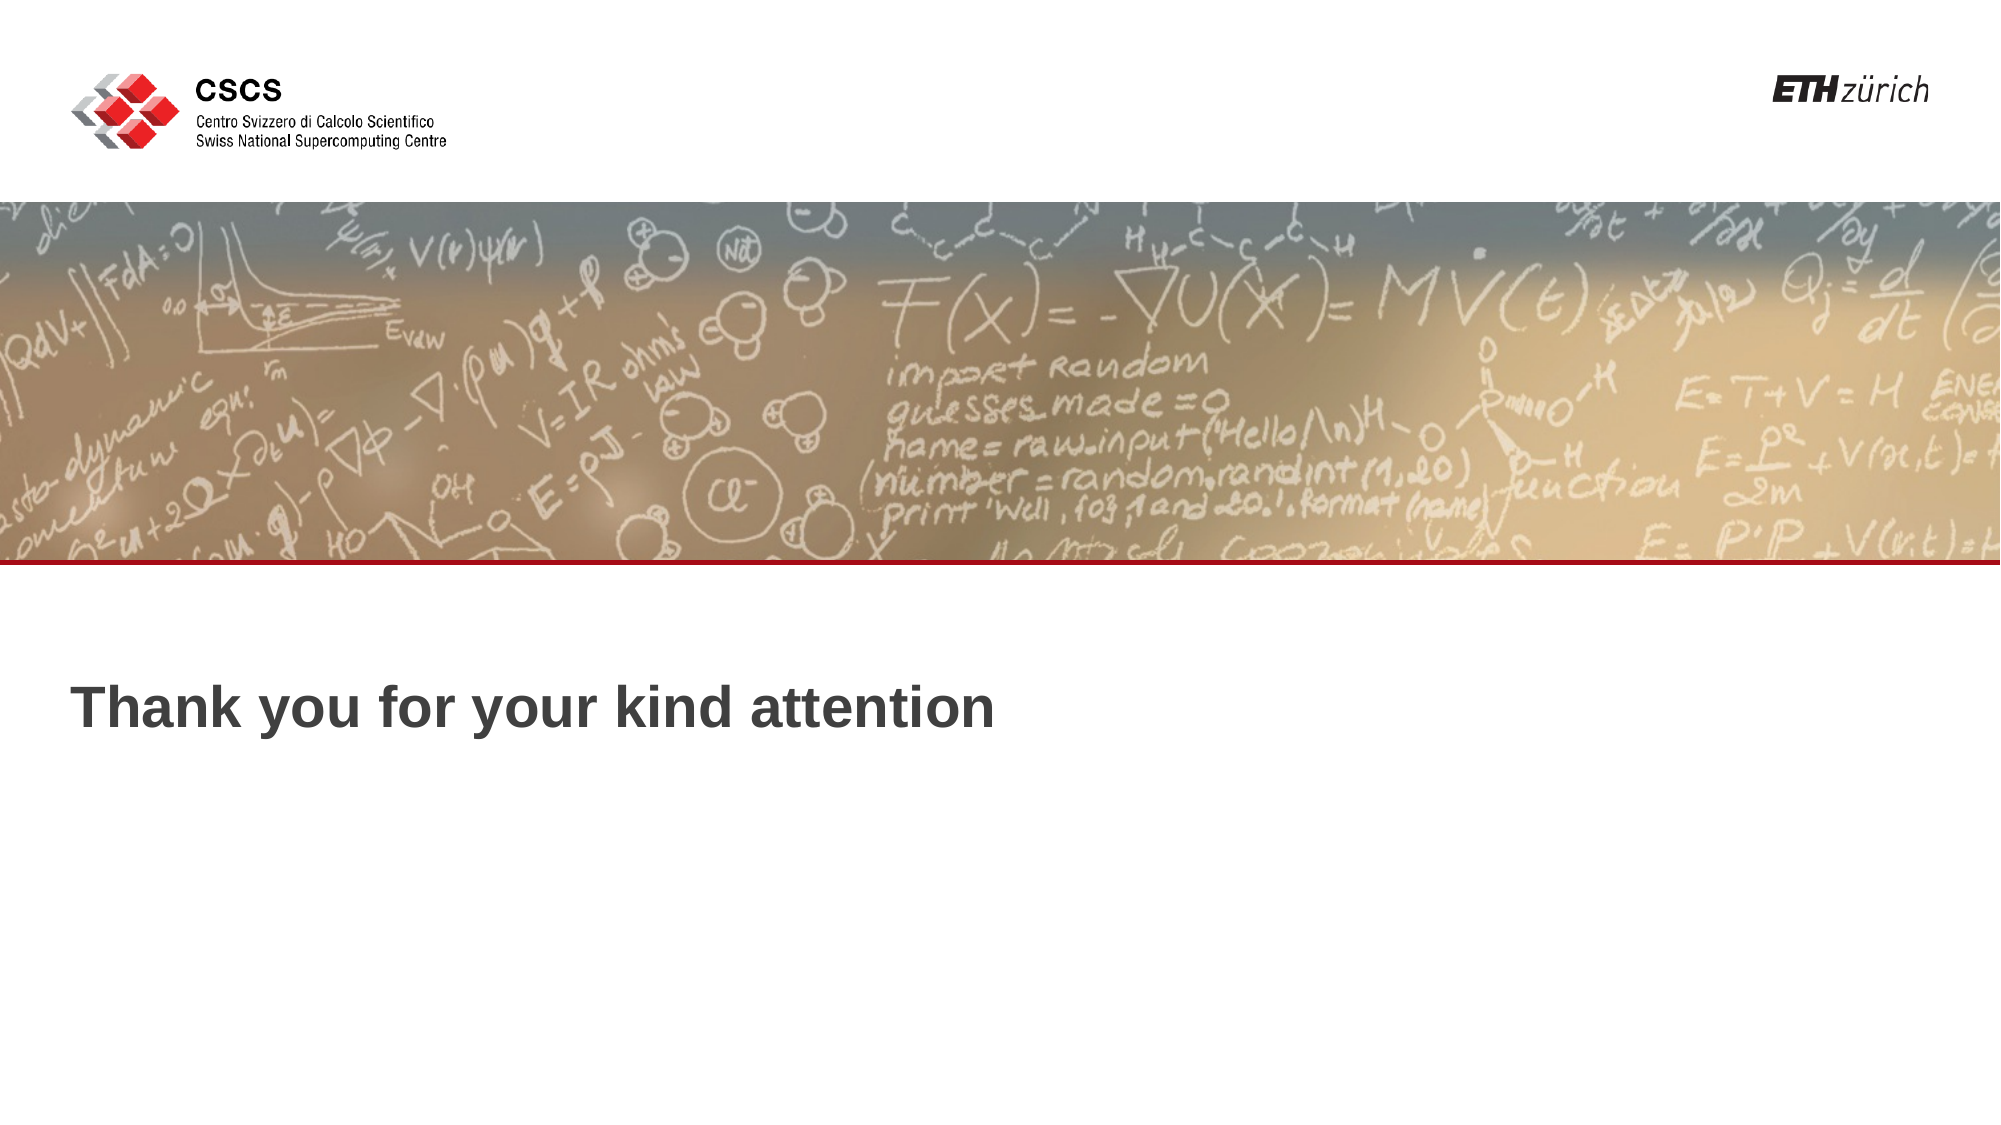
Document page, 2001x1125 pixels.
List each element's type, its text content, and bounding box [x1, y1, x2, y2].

title Thank you for your kind attention [70, 562, 1930, 740]
picture [0, 202, 2000, 560]
